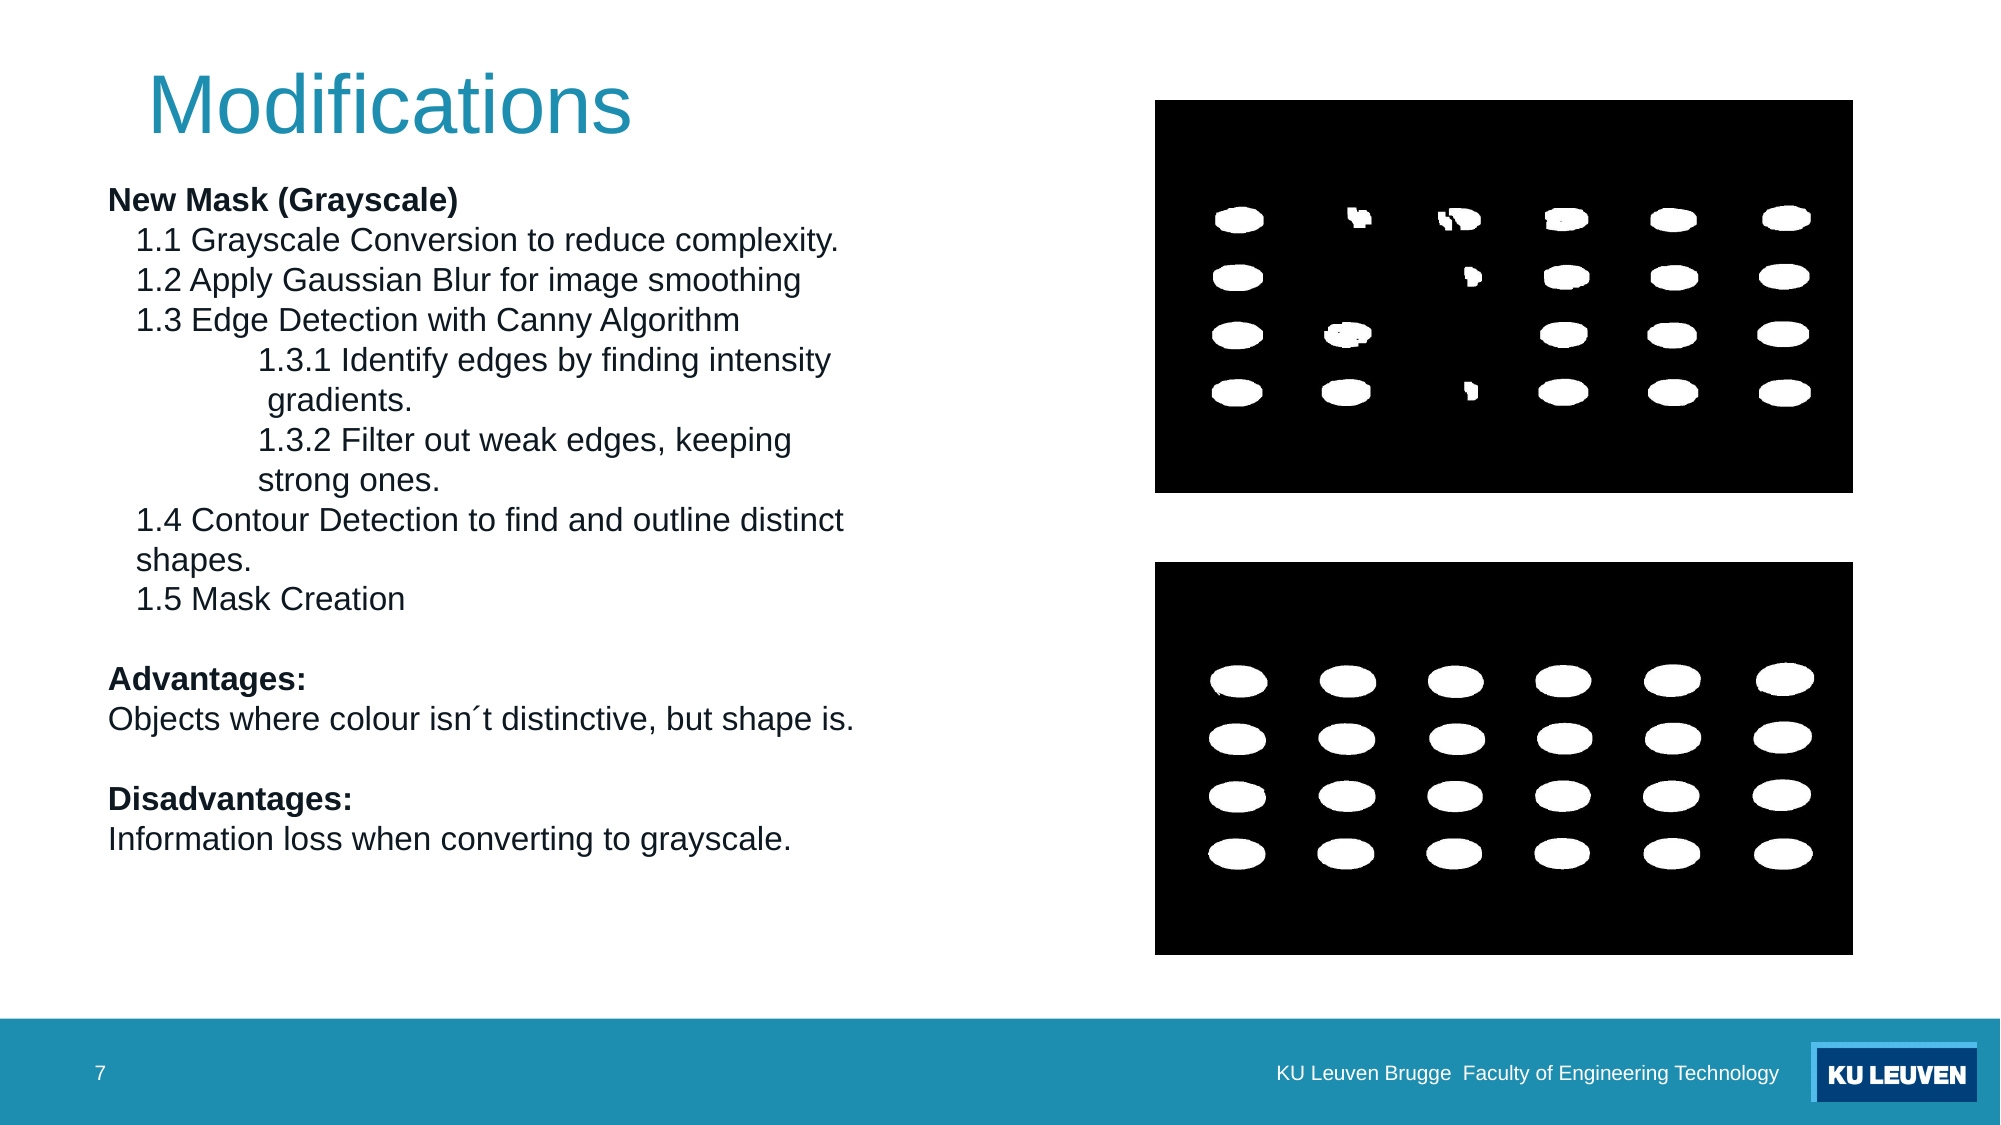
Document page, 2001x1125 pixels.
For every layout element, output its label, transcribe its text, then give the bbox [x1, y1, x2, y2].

slide_number 7 [94, 1018, 201, 1125]
picture [1811, 1042, 1977, 1102]
title Modifications [147, 5, 1959, 195]
footer KU Leuven Brugge Faculty of Engineering Technology [989, 1018, 1809, 1125]
text_box New Mask (Grayscale) 1.1 Grayscale Conversion to reduce complexity. 1.2 Apply Gaussian Blur for image smoothing 1.3 Edge Detection with Canny Algorithm 1.3.1 Identify edges by finding intensity gradients. 1.3.2 Filter out weak edges, keeping strong ones. 1.4 Contour Detection to find and outline distinct shapes. 1.5 Mask Creation Advantages: Objects where colour isn´t distinctive, but shape is. Disadvantages: Information loss when converting to grayscale. [93, 171, 903, 865]
picture [1155, 100, 1853, 493]
picture [1155, 562, 1853, 955]
